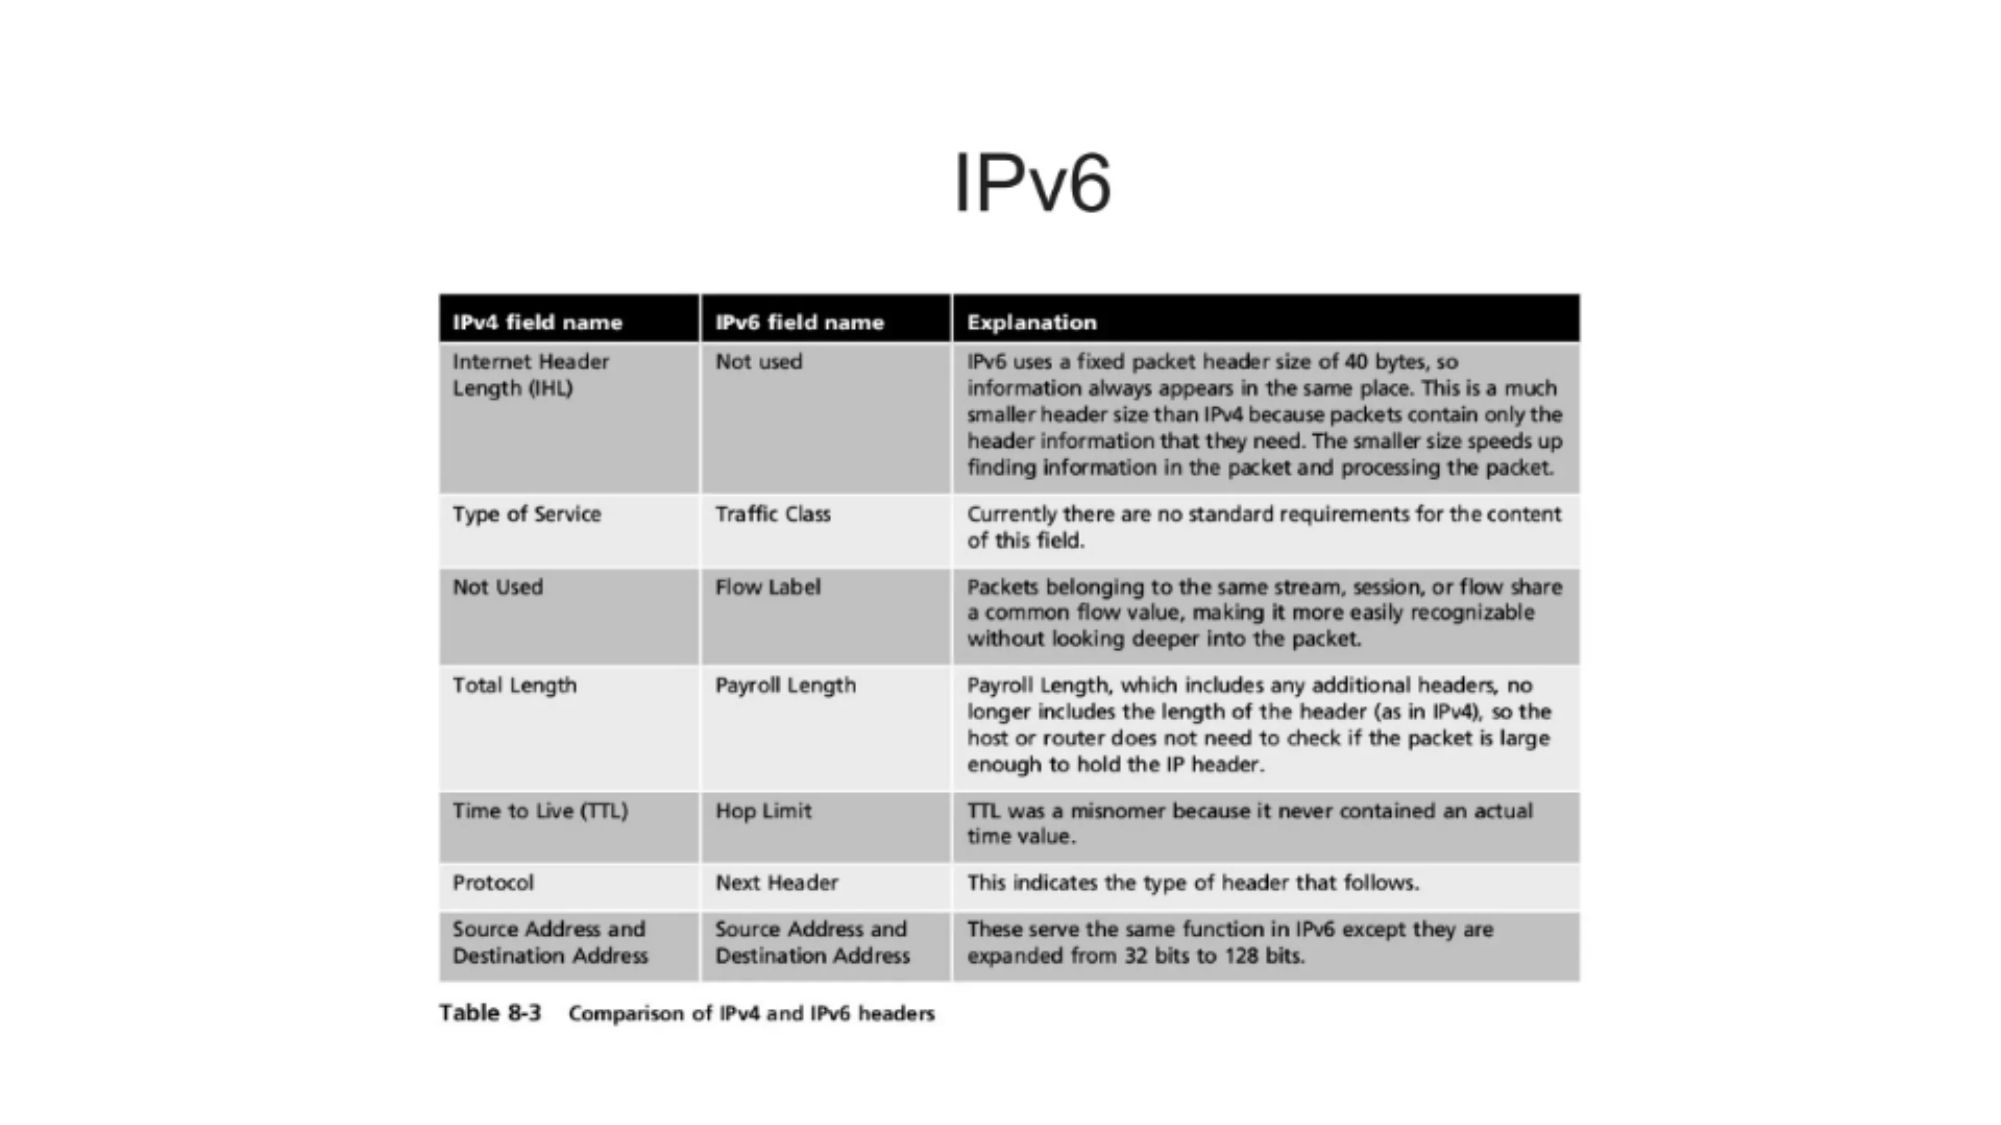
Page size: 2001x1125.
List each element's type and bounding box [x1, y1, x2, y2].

picture [293, 67, 1707, 1058]
